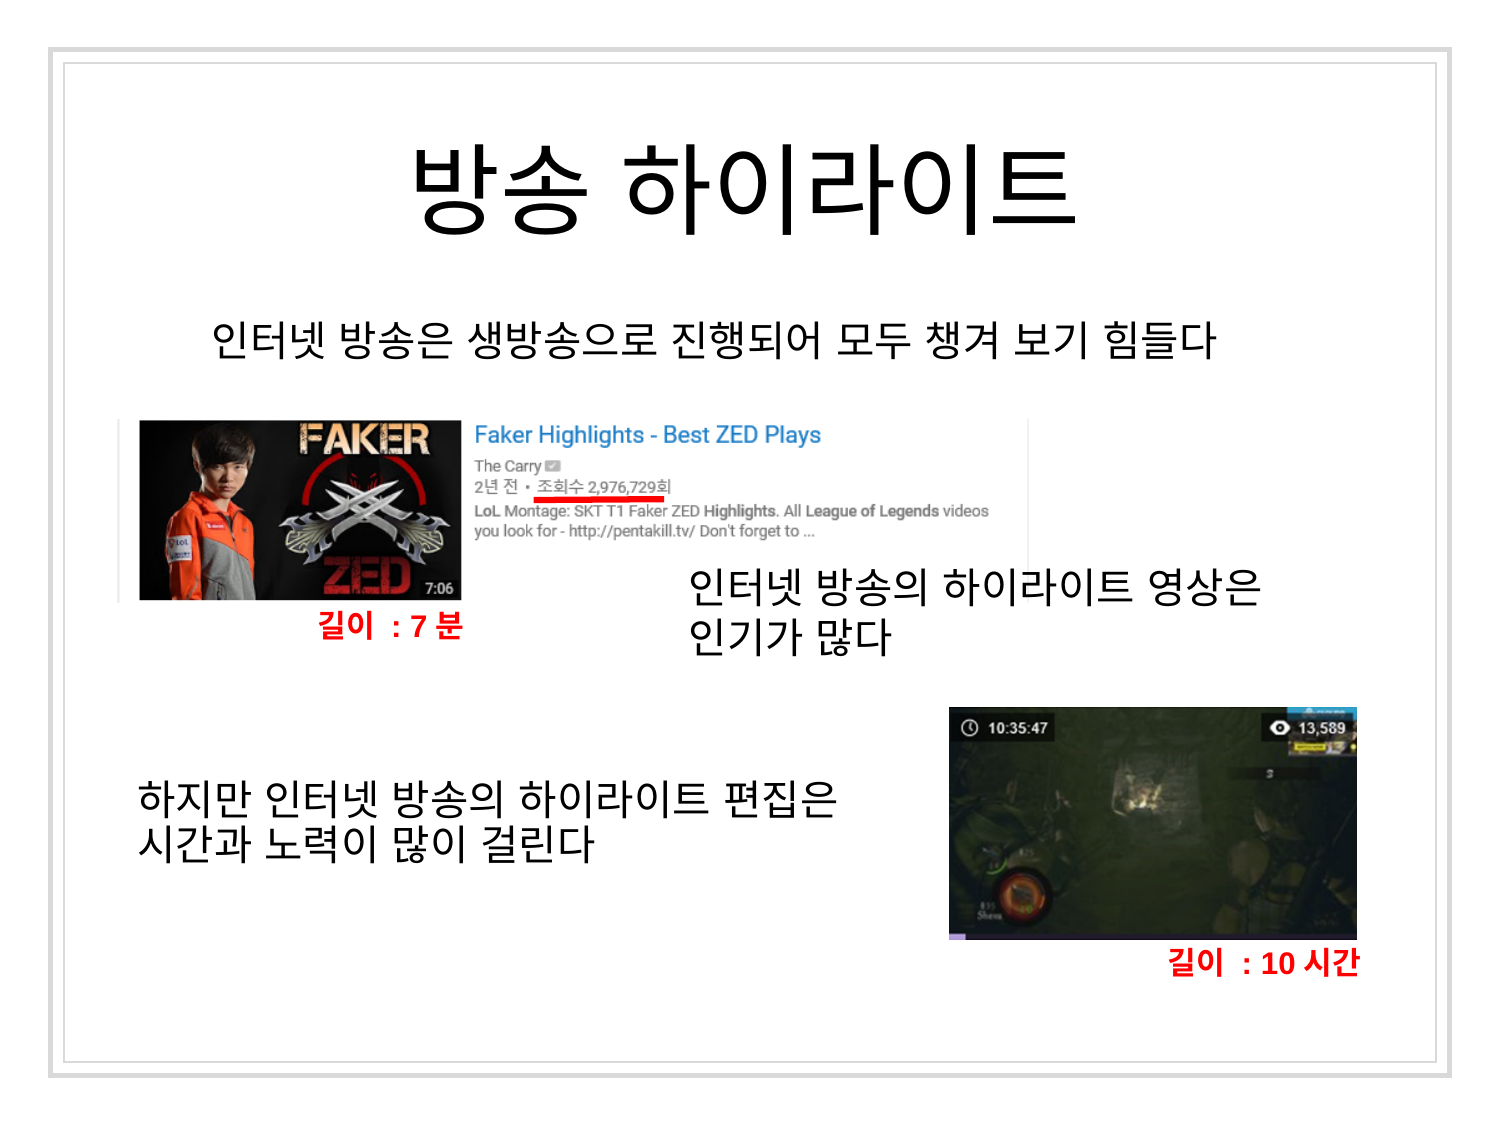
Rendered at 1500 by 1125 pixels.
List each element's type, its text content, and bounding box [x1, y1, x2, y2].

text_box 방송 하이라이트 [393, 112, 1153, 254]
picture [948, 707, 1357, 940]
text_box 인터넷 방송의 하이라이트 영상은 인기가 많다 [673, 554, 1324, 697]
text_box 길이 : 10시간 [1152, 939, 1378, 989]
text_box 인터넷 방송은 생방송으로 진행되어 모두 챙겨 보기 힘들다 [197, 307, 1303, 449]
text_box 길이 : 7분 [302, 612, 488, 654]
text_box 하지만 인터넷 방송의 하이라이트 편집은 시간과 노력이 많이 걸린다 [122, 771, 908, 940]
picture [116, 418, 1031, 604]
